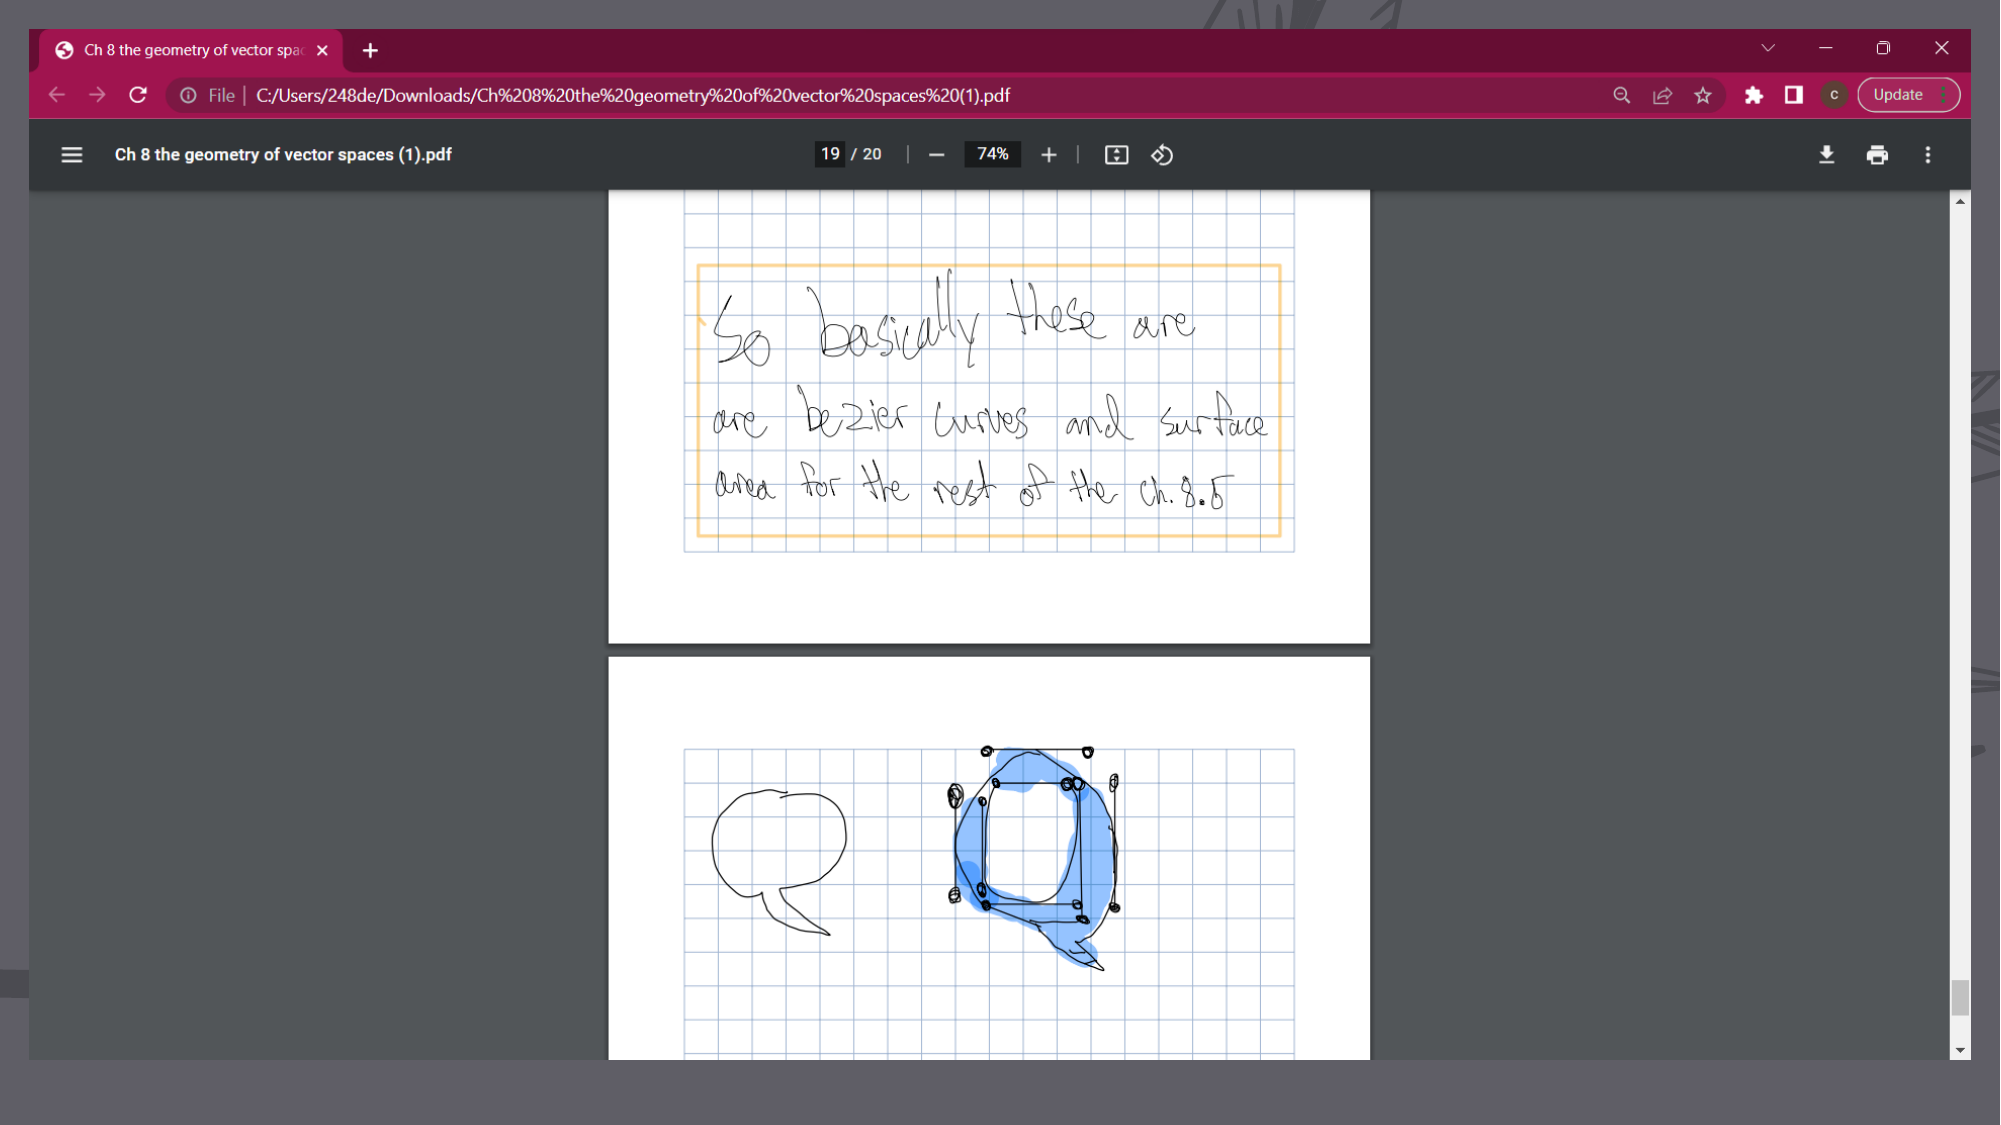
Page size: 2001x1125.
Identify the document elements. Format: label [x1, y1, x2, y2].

picture [29, 29, 1971, 1061]
